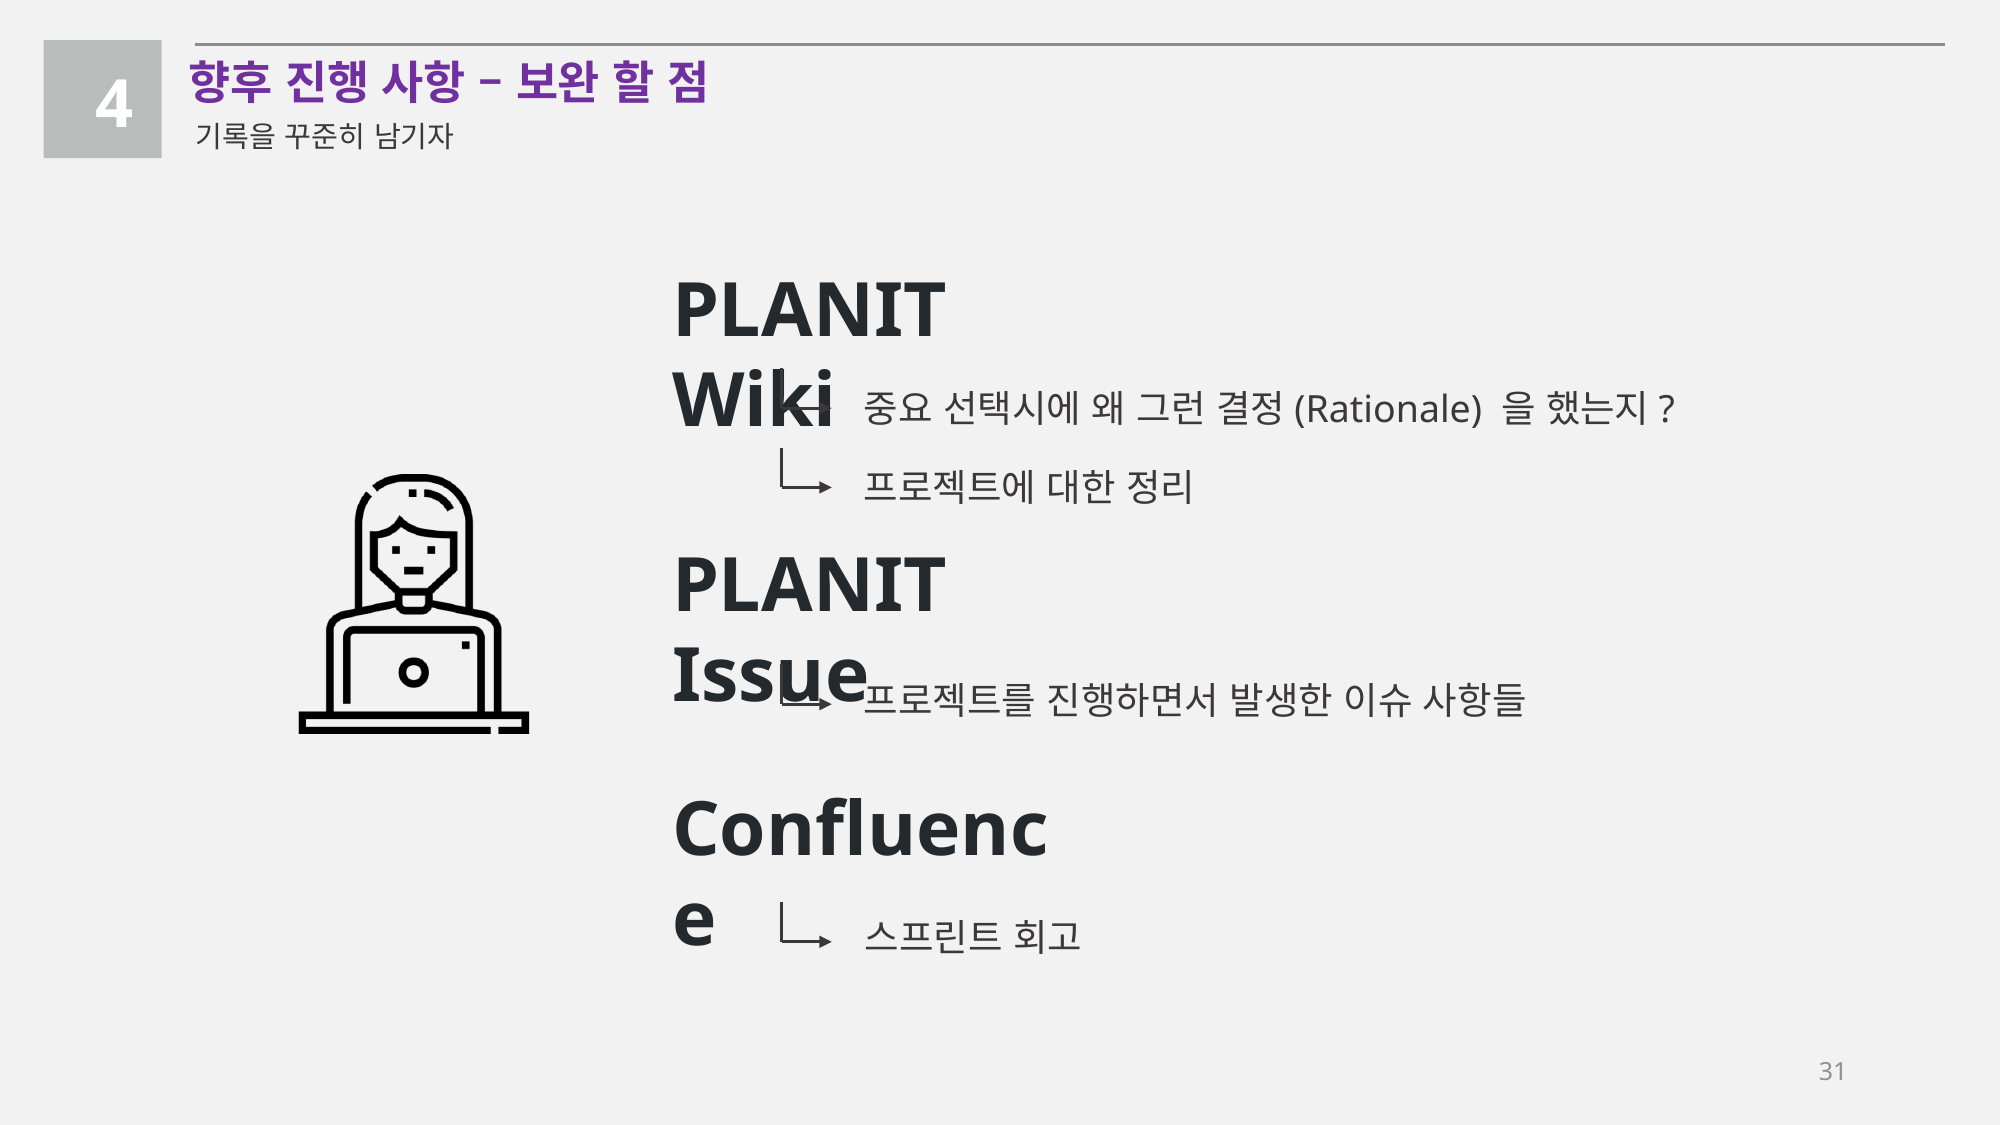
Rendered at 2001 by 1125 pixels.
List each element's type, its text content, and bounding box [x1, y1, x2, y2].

text_box 향후 진행 사항 – 보완 할 점 [173, 46, 725, 117]
text_box 프로젝트에 대한 정리 [849, 457, 1686, 517]
text_box PLANIT Issue [657, 528, 1100, 724]
text_box PLANIT Wiki [657, 254, 1100, 449]
text_box 스프린트 회고 [850, 906, 1687, 967]
text_box 중요 선택시에 왜 그런 결정(Rationale) 을 했는지? [1100, 377, 1686, 438]
text_box Confluence [657, 772, 1100, 968]
text_box 프로젝트를 진행하면서 발생한 이슈 사항들 [849, 669, 1686, 729]
slide_number 31 [1412, 1042, 1863, 1103]
text_box 기록을 꾸준히 남기자 [180, 111, 470, 161]
picture [283, 474, 544, 735]
text_box [43, 40, 162, 159]
text_box 4 [87, 52, 116, 148]
